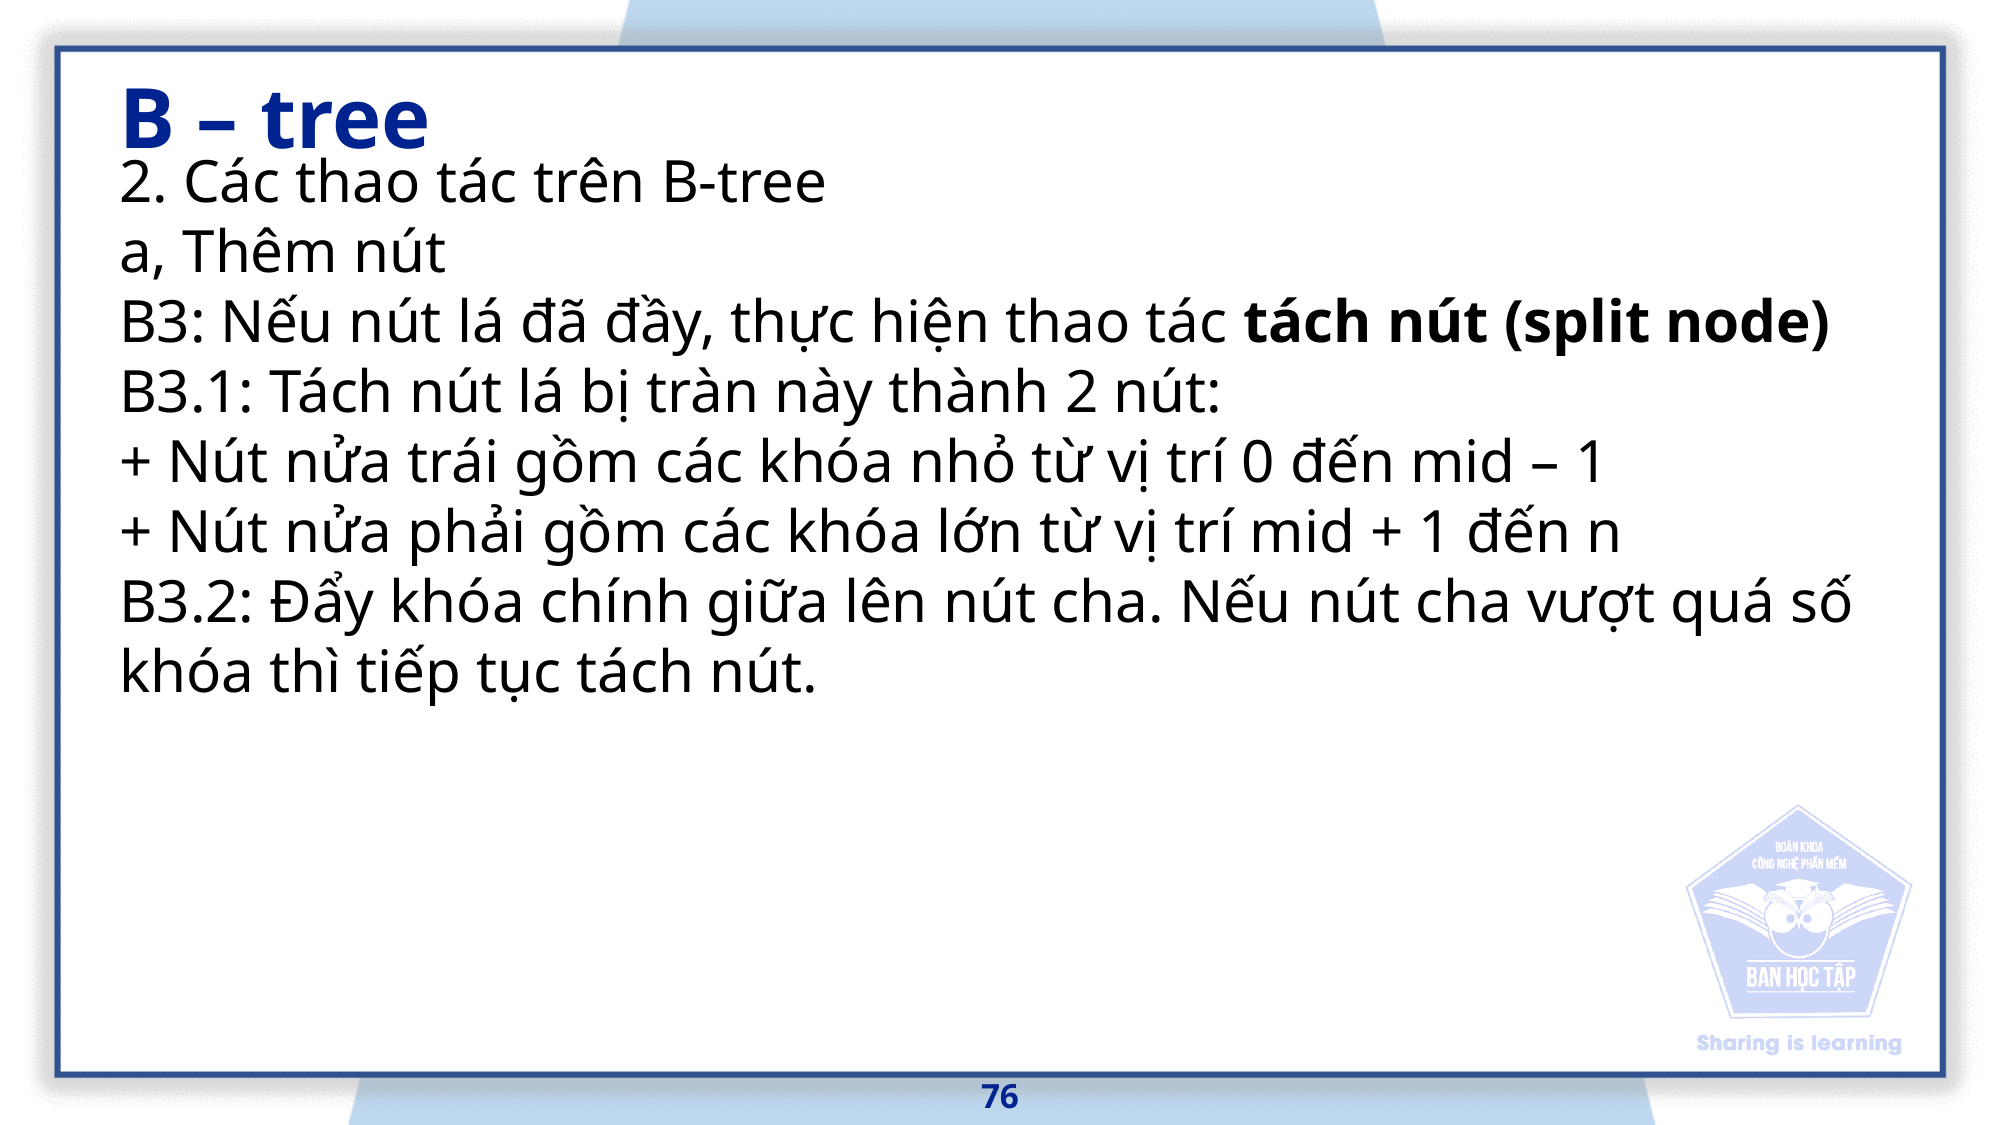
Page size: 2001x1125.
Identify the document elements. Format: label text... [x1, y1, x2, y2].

text_box 2. Các thao tác trên B-tree a, Thêm nút B3: Nếu nút lá đã đầy, thực hiện thao tác tách nút (split node) B3.1: Tách nút lá bị tràn này thành 2 nút: + Nút nửa trái gồm các khóa nhỏ từ vị trí 0 đến mid – 1 + Nút nửa phải gồm các khóa lớn từ vị trí mid + 1 đến n B3.2: Đẩy khóa chính giữa lên nút cha. Nếu nút cha vượt quá số khóa thì tiếp tục tách nút. [104, 136, 1896, 1125]
title B – tree [104, 54, 1896, 136]
picture [0, 0, 2001, 1125]
